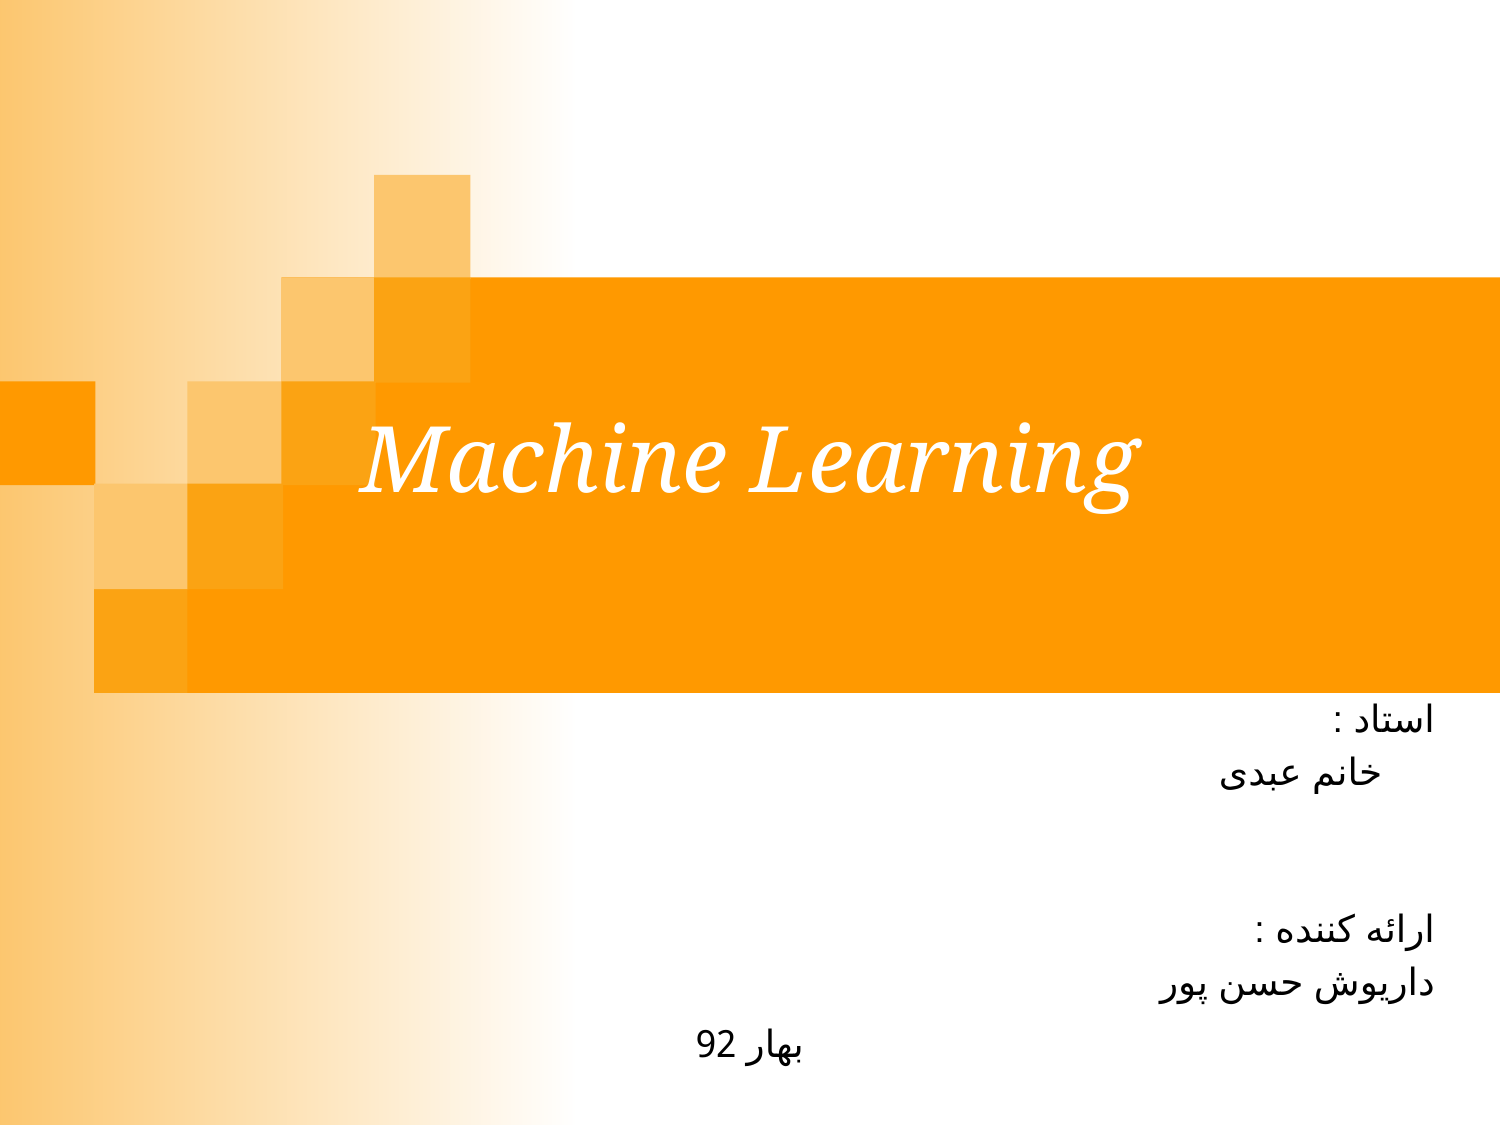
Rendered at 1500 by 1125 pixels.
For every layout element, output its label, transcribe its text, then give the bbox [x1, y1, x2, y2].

title Machine Learning [0, 299, 1500, 611]
subtitle استاد : خانم عبدی ارائه کننده : داریوش حسن پور [650, 687, 1450, 938]
text_box بهار 92 [0, 1012, 1500, 1073]
